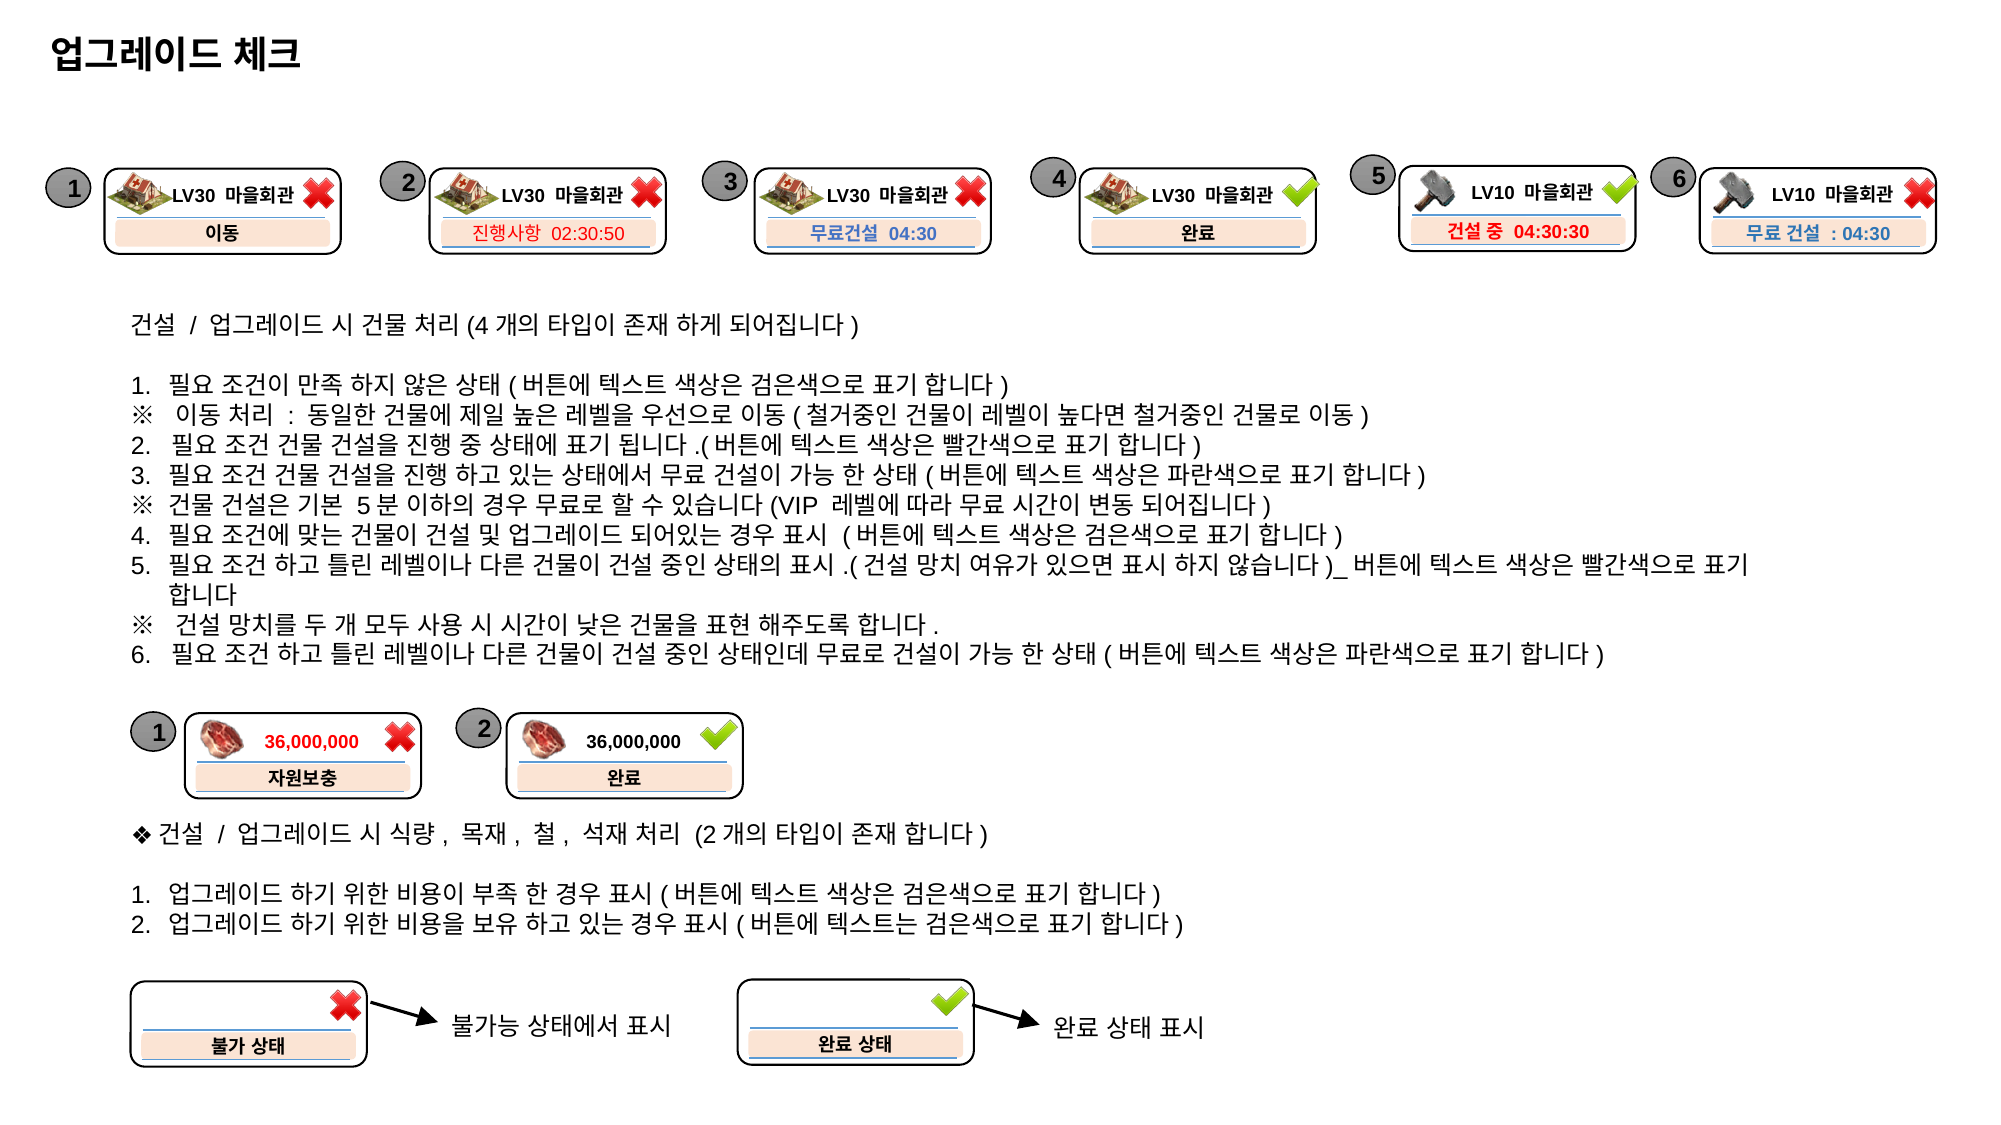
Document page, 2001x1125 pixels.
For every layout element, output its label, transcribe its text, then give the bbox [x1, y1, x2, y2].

table_cell 200 [1091, 219, 1297, 226]
text_box [176, 168, 339, 175]
text_box LV30 마을회관 [507, 175, 620, 214]
text_box 완료 [1091, 219, 1307, 247]
text_box 자원보충 [195, 767, 411, 792]
text_box 5 [1350, 155, 1396, 195]
text_box 무료 건설 : 04:30 [1711, 223, 1927, 247]
text_box 2 [380, 161, 424, 201]
text_box [506, 742, 521, 799]
text_box 완료 상태 표시 [1038, 1005, 1239, 1051]
text_box 1 [130, 711, 176, 752]
text_box [1153, 168, 1277, 175]
picture [1705, 166, 1759, 225]
picture [754, 169, 828, 219]
text_box 2 [456, 708, 501, 748]
text_box 불가 상태 [141, 1035, 356, 1060]
table_cell 100 [766, 219, 979, 226]
picture [948, 172, 989, 214]
text_box [1699, 225, 1712, 254]
text_box [402, 763, 422, 799]
text_box 건설 중 04:30:30 [1410, 217, 1626, 245]
text_box [349, 1035, 367, 1067]
text_box 3 [702, 161, 748, 201]
text_box 이동 [115, 224, 331, 247]
text_box LV30 마을회관 [1157, 175, 1273, 214]
text_box 마을 회관 세부 내용 [441, 219, 656, 226]
table_cell 40 [1410, 216, 1615, 230]
text_box LV30 마을회관 [832, 175, 944, 214]
table_cell 5000 [147, 1032, 356, 1037]
text_box 6 [1650, 157, 1696, 197]
text_box [184, 742, 199, 799]
text_box [724, 758, 743, 799]
text_box [1079, 226, 1092, 254]
text_box LV10 마을회관 [1763, 175, 1894, 214]
picture [377, 717, 419, 760]
picture [200, 717, 244, 761]
picture [624, 173, 665, 215]
table_cell 9 [1711, 219, 1926, 230]
text_box 완료 상태 [748, 1030, 964, 1058]
table_header 추가 식량 채집 량 [519, 764, 722, 768]
picture [296, 174, 337, 216]
text_box 1 [45, 168, 91, 208]
text_box [1761, 168, 1932, 175]
picture [1406, 164, 1460, 223]
text_box 완료 [517, 764, 733, 792]
text_box [1399, 175, 1412, 251]
text_box [975, 218, 991, 254]
text_box [1617, 215, 1636, 252]
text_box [971, 1004, 1040, 1025]
picture [1276, 169, 1324, 209]
text_box [1919, 223, 1937, 254]
text_box 불가능 상태에서 표시 [436, 1002, 713, 1049]
picture [925, 978, 973, 1019]
text_box [503, 168, 660, 175]
picture [323, 986, 364, 1028]
text_box 건설 / 업그레이드 시 식량, 목재, 철, 석재 처리 (2개의 타입이 존재 합니다) 업그레이드 하기 위한 비용이 부족 한 경우 표시(버튼에 텍스트 색상은 검은색으로 표기 합니다) 업그레이드 하기 위한 비용을 보유 하고 있는 경우 표시(버튼에 텍스트는 검은색으로 표기 합니다) [115, 810, 1738, 948]
text_box 철거 [115, 219, 330, 226]
text_box 무료건설 04:30 [766, 222, 982, 247]
text_box 36,000,000 [249, 742, 372, 760]
text_box LV10 마을회관 [1463, 173, 1593, 212]
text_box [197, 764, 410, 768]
text_box [104, 216, 341, 254]
text_box LV30 마을회관 [180, 175, 293, 214]
text_box [737, 979, 924, 1065]
text_box [1300, 217, 1316, 254]
text_box [754, 226, 767, 254]
picture [1080, 169, 1153, 219]
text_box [370, 1001, 439, 1023]
text_box 진행사항 02:30:50 [441, 224, 656, 247]
picture [694, 712, 742, 752]
text_box [828, 168, 985, 175]
picture [1897, 174, 1938, 216]
text_box [956, 1026, 974, 1065]
text_box 36,000,000 [571, 742, 693, 760]
text_box [1460, 165, 1597, 173]
text_box [130, 981, 361, 1067]
text_box 업그레이드 체크 [35, 23, 344, 84]
text_box [429, 226, 442, 254]
text_box 건설 / 업그레이드 시 건물 처리(4개의 타입이 존재 하게 되어집니다) 필요 조건이 만족 하지 않은 상태(버튼에 텍스트 색상은 검은색으로 표기 합니다) ※ 이동 처리 : 동일한 건물에 제일 높은 레벨을 우선으로 이동(철거중인 건물이 레벨이 높다면 철거중인 건물로 이동) 2. 필요 조건 건물 건설을 진행 중 상태에 표기 됩니다.(버튼에 텍스트 색상은 빨간색으로 표기 합니다) 필요 조건 건물 건설을 진행 하고 있는 상태에서 무료 건설이 가능 한 상태(버튼에 텍스트 색상은 파란색으로 표기 합니다) ※ 건물 건설은 기본 5분 이하의 경우 무료로 할 수 있습니다(VIP 레벨에 따라 무료 시간이 변동 되어집니다) 필요 조건에 맞는 건물이 건설 및 업그레이드 되어있는 경우 표시 (버튼에 텍스트 색상은 검은색으로 표기 합니다) 필요 조건 하고 틀린 레벨이나 다른 건물이 건설 중인 상태의 표시.(건설 망치 여유가 있으면 표시 하지 않습니다)_버튼에 텍스트 색상은 빨간색으로 표기 합니다 ※ 건설 망치를 두 개 모두 사용 시 시간이 낮은 건물을 표현 해주도록 합니다. 6. 필요 조건 하고 틀린 레벨이나 다른 건물이 건설 중인 상태인데 무료로 건설이 가능 한 상태(버튼에 텍스트 색상은 파란색으로 표기 합니다) [115, 302, 1781, 742]
picture [1596, 167, 1644, 207]
picture [429, 169, 503, 219]
text_box 4 [1030, 157, 1075, 197]
text_box [650, 222, 666, 254]
picture [521, 717, 566, 761]
picture [103, 169, 176, 219]
